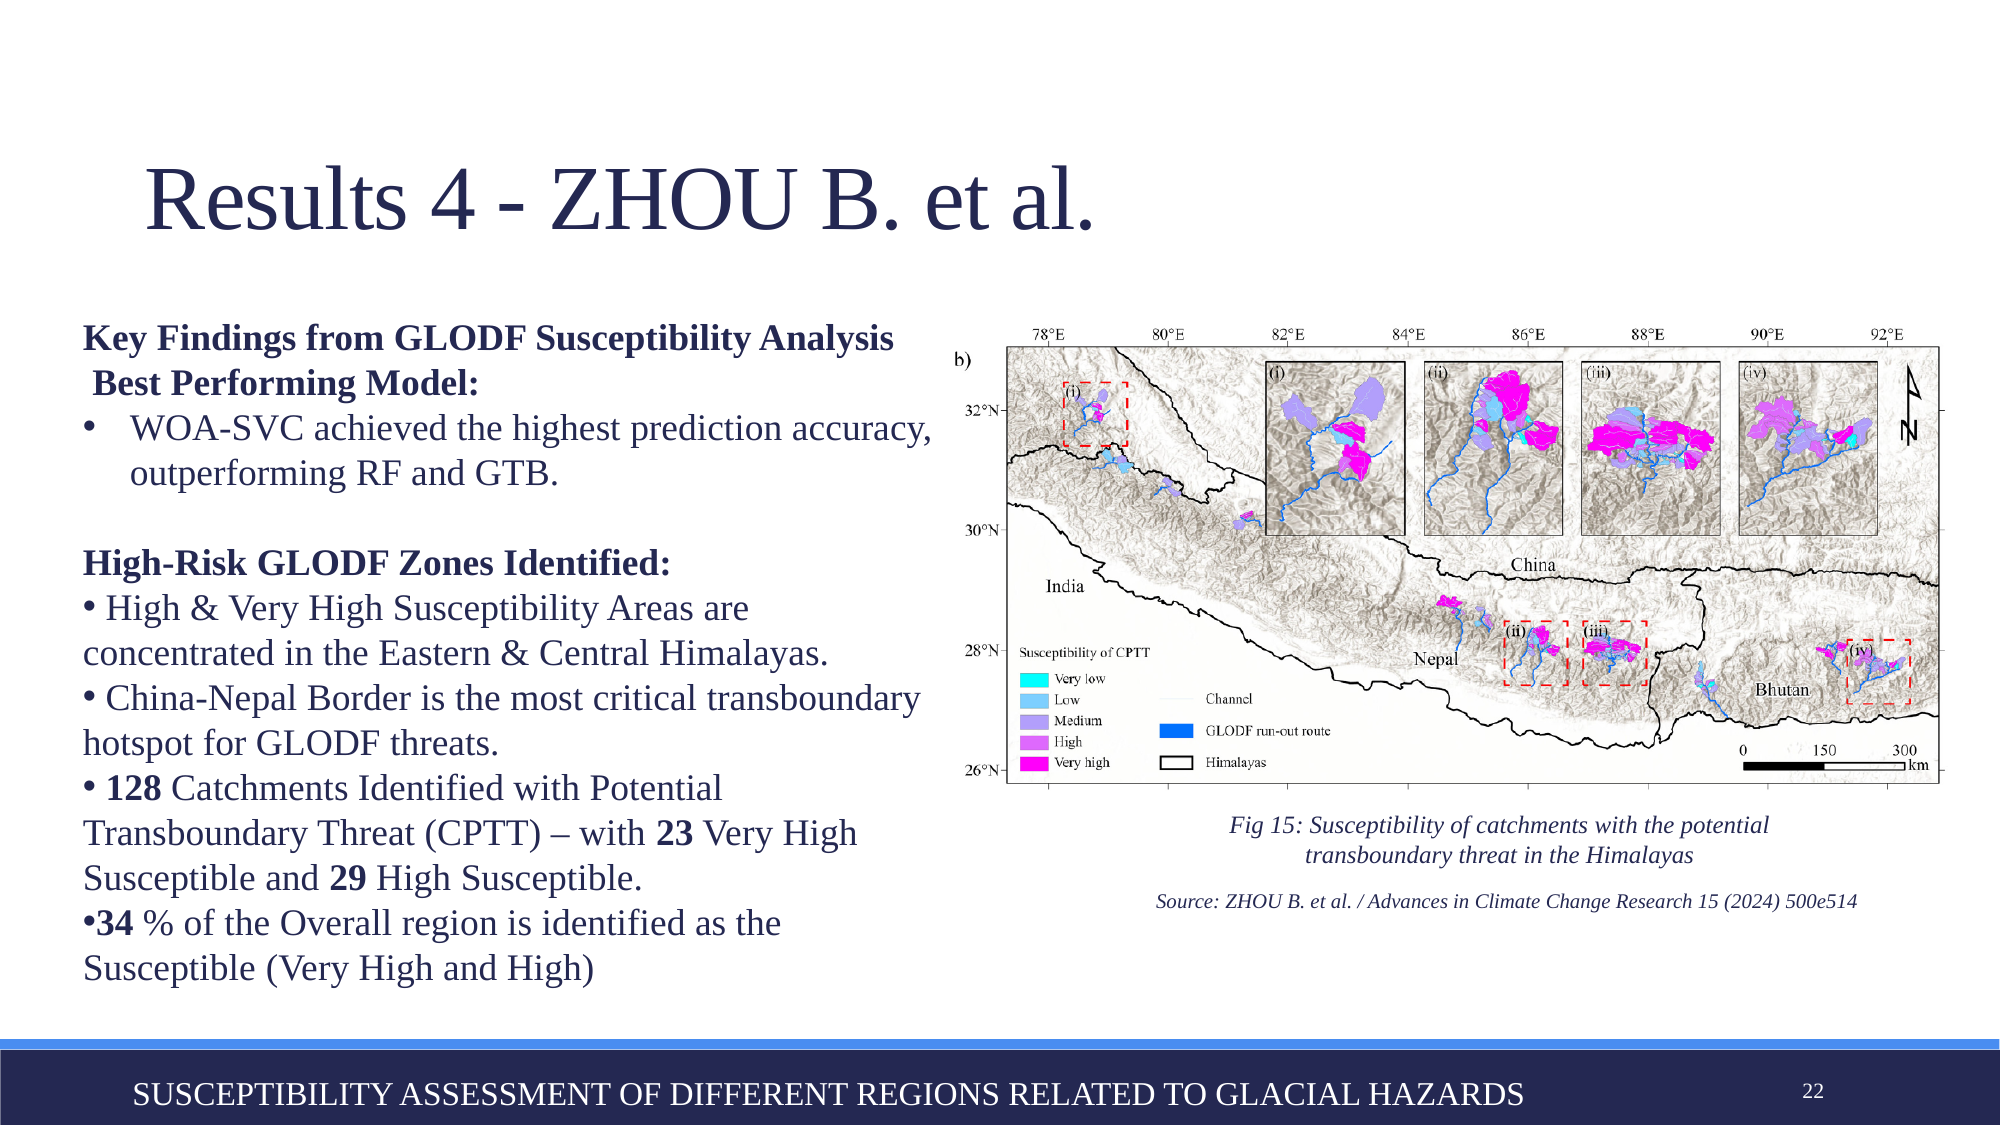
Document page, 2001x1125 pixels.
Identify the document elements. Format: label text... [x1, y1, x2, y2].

text_box Source: ZHOU B. et al. / Advances in Climate Change Research 15 (2024) 500e514 [999, 880, 2000, 920]
text_box Fig 15: Susceptibility of catchments with the potential transboundary threat in the Himalayas [999, 801, 2000, 877]
slide_number 22 [1624, 1059, 1840, 1120]
text_box Key Findings from GLODF Susceptibility Analysis Best Performing Model: WOA-SVC achieved the highest prediction accuracy, outperforming RF and GTB. High-Risk GLODF Zones Identified: High & Very High Susceptibility Areas are concentrated in the Eastern & Central Himalayas. China-Nepal Border is the most critical transboundary hotspot for GLODF threats. 128 Catchments Identified with Potential Transboundary Threat (CPTT) – with 23 Very High Susceptible and 29 High Susceptible. 34 % of the Overall region is identified as the Susceptible (Very High and High) [68, 305, 956, 995]
footer Susceptibility assessment of different regions related to glacial hazards [68, 1059, 1599, 1125]
text_box Results 4 - ZHOU B. et al. [130, 147, 1781, 307]
picture [954, 322, 1962, 802]
